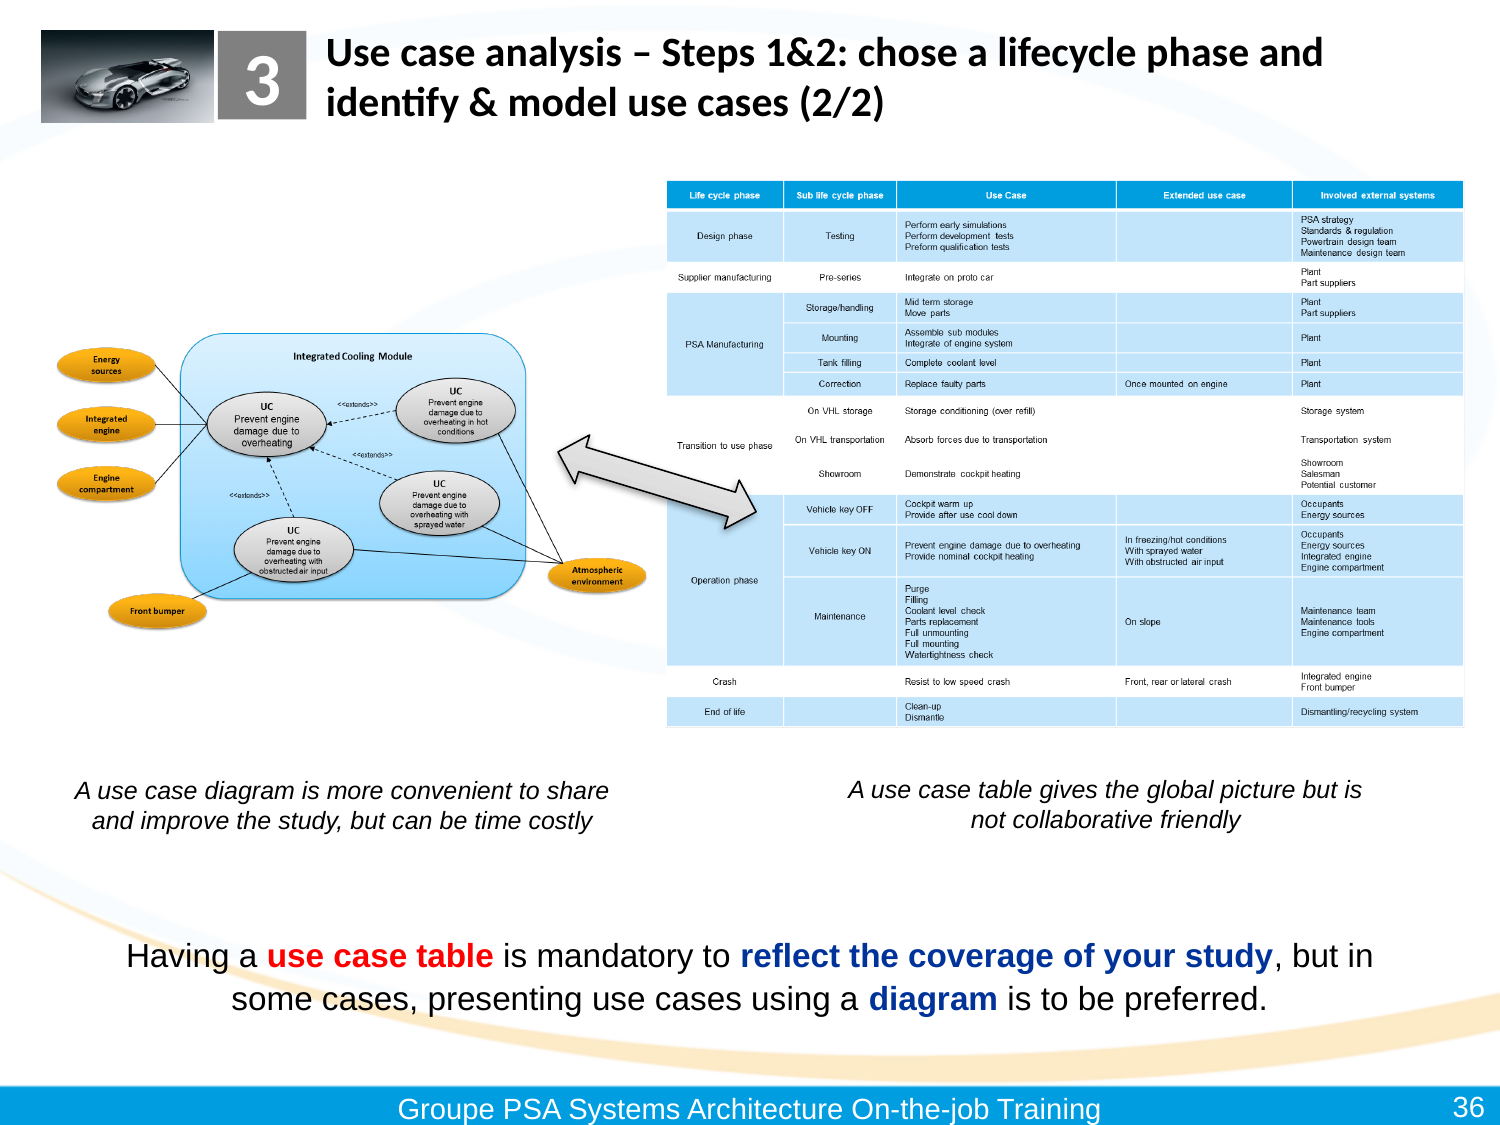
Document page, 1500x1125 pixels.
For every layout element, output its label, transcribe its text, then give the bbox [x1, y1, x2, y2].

text_box A use case table gives the global picture but is not collaborative friendly [822, 766, 1390, 842]
list 3 [217, 30, 307, 120]
footer Groupe PSA Systems Architecture On-the-job Training [319, 1083, 1149, 1125]
title Use case analysis – Steps 1&2: chose a lifecycle phase and identify & model use cases (2/2) [310, 30, 1444, 120]
text_box [652, 466, 660, 497]
picture [41, 30, 214, 123]
picture [54, 331, 649, 633]
text_box Having a use case table is mandatory to reflect the coverage of your study, but in some cases, presenting use cases using a diagram is to be preferred. [88, 922, 1412, 1025]
picture [665, 179, 1466, 728]
text_box A use case diagram is more convenient to share and improve the study, but can be time costly [47, 767, 639, 842]
slide_number 36 [1149, 1081, 1500, 1125]
